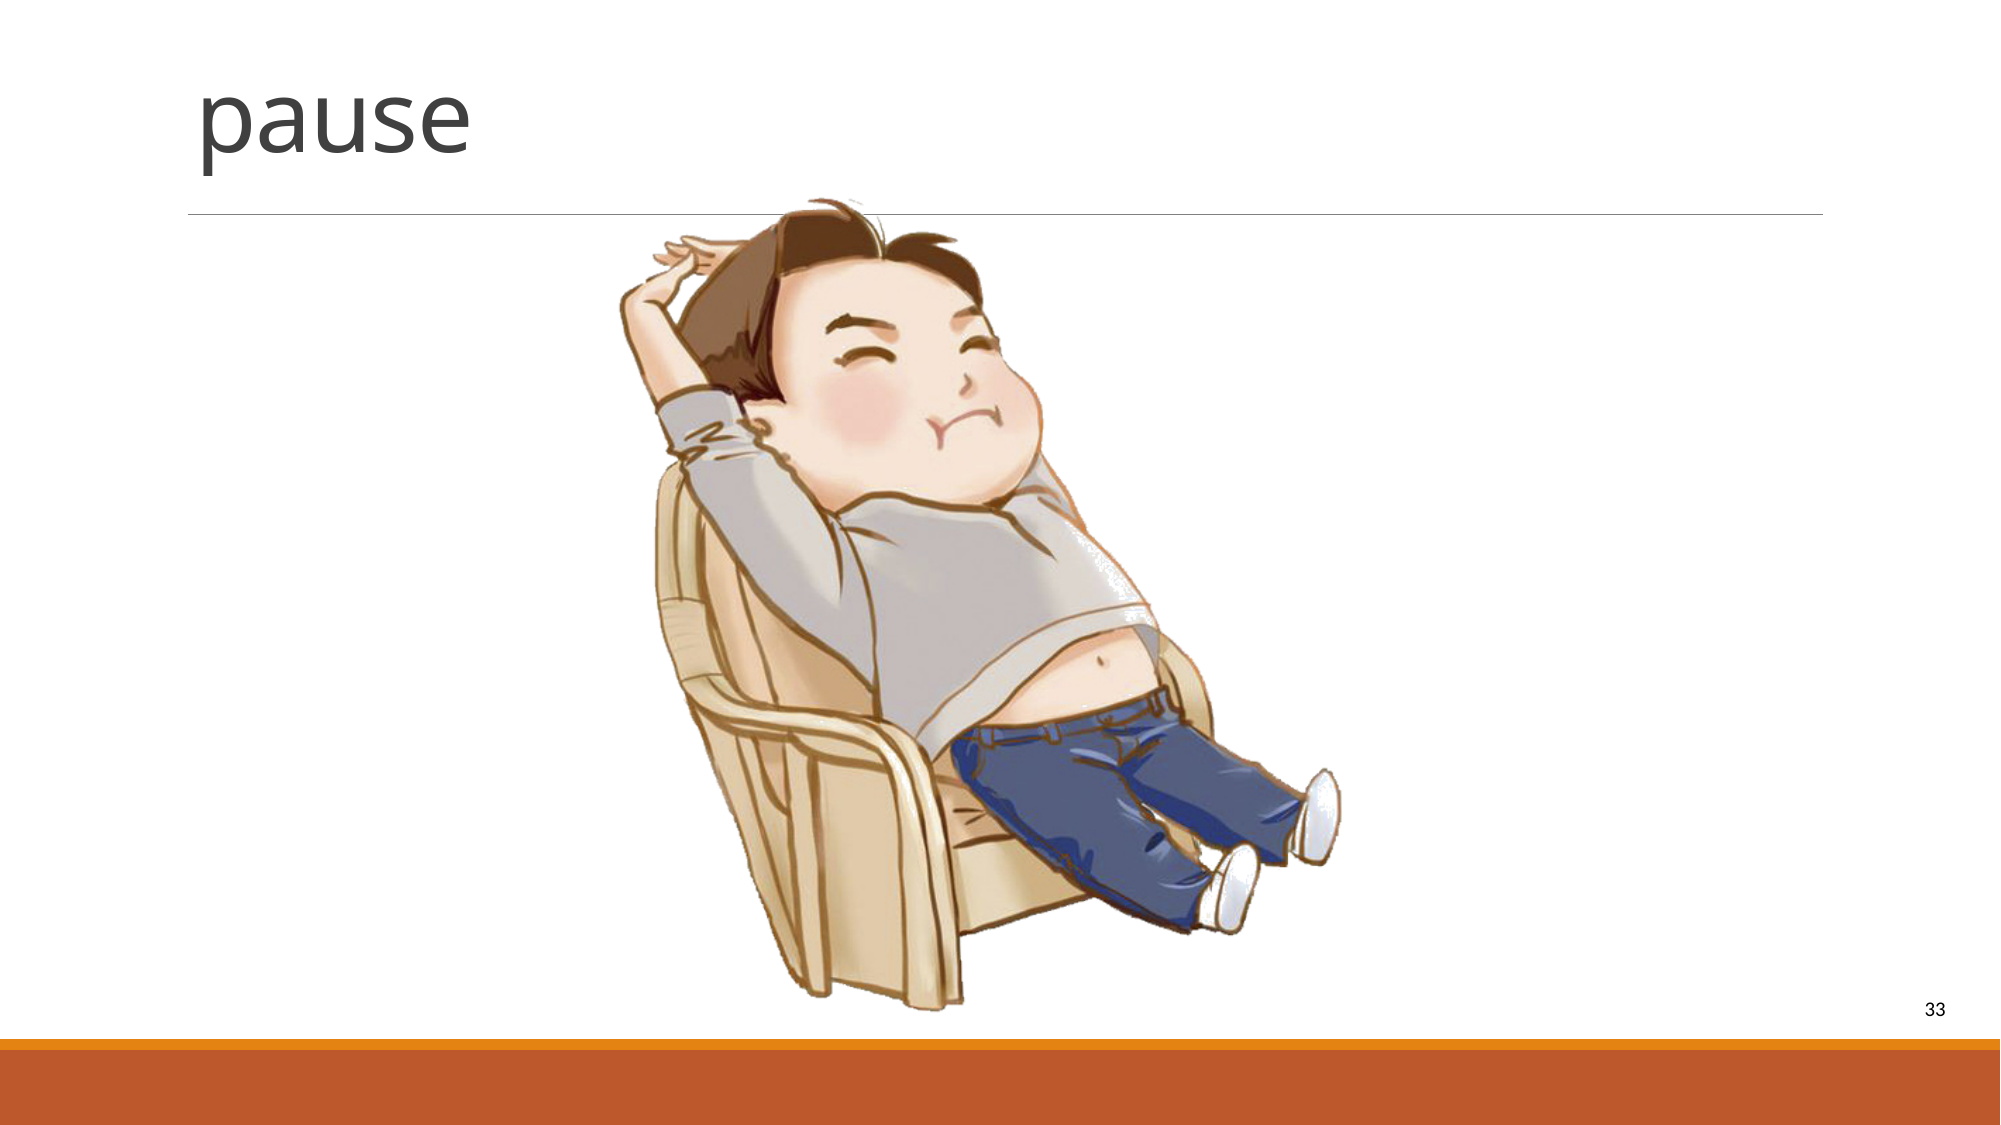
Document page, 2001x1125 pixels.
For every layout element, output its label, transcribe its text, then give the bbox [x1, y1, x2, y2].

picture [537, 178, 1398, 1056]
title pause [180, 47, 1830, 181]
